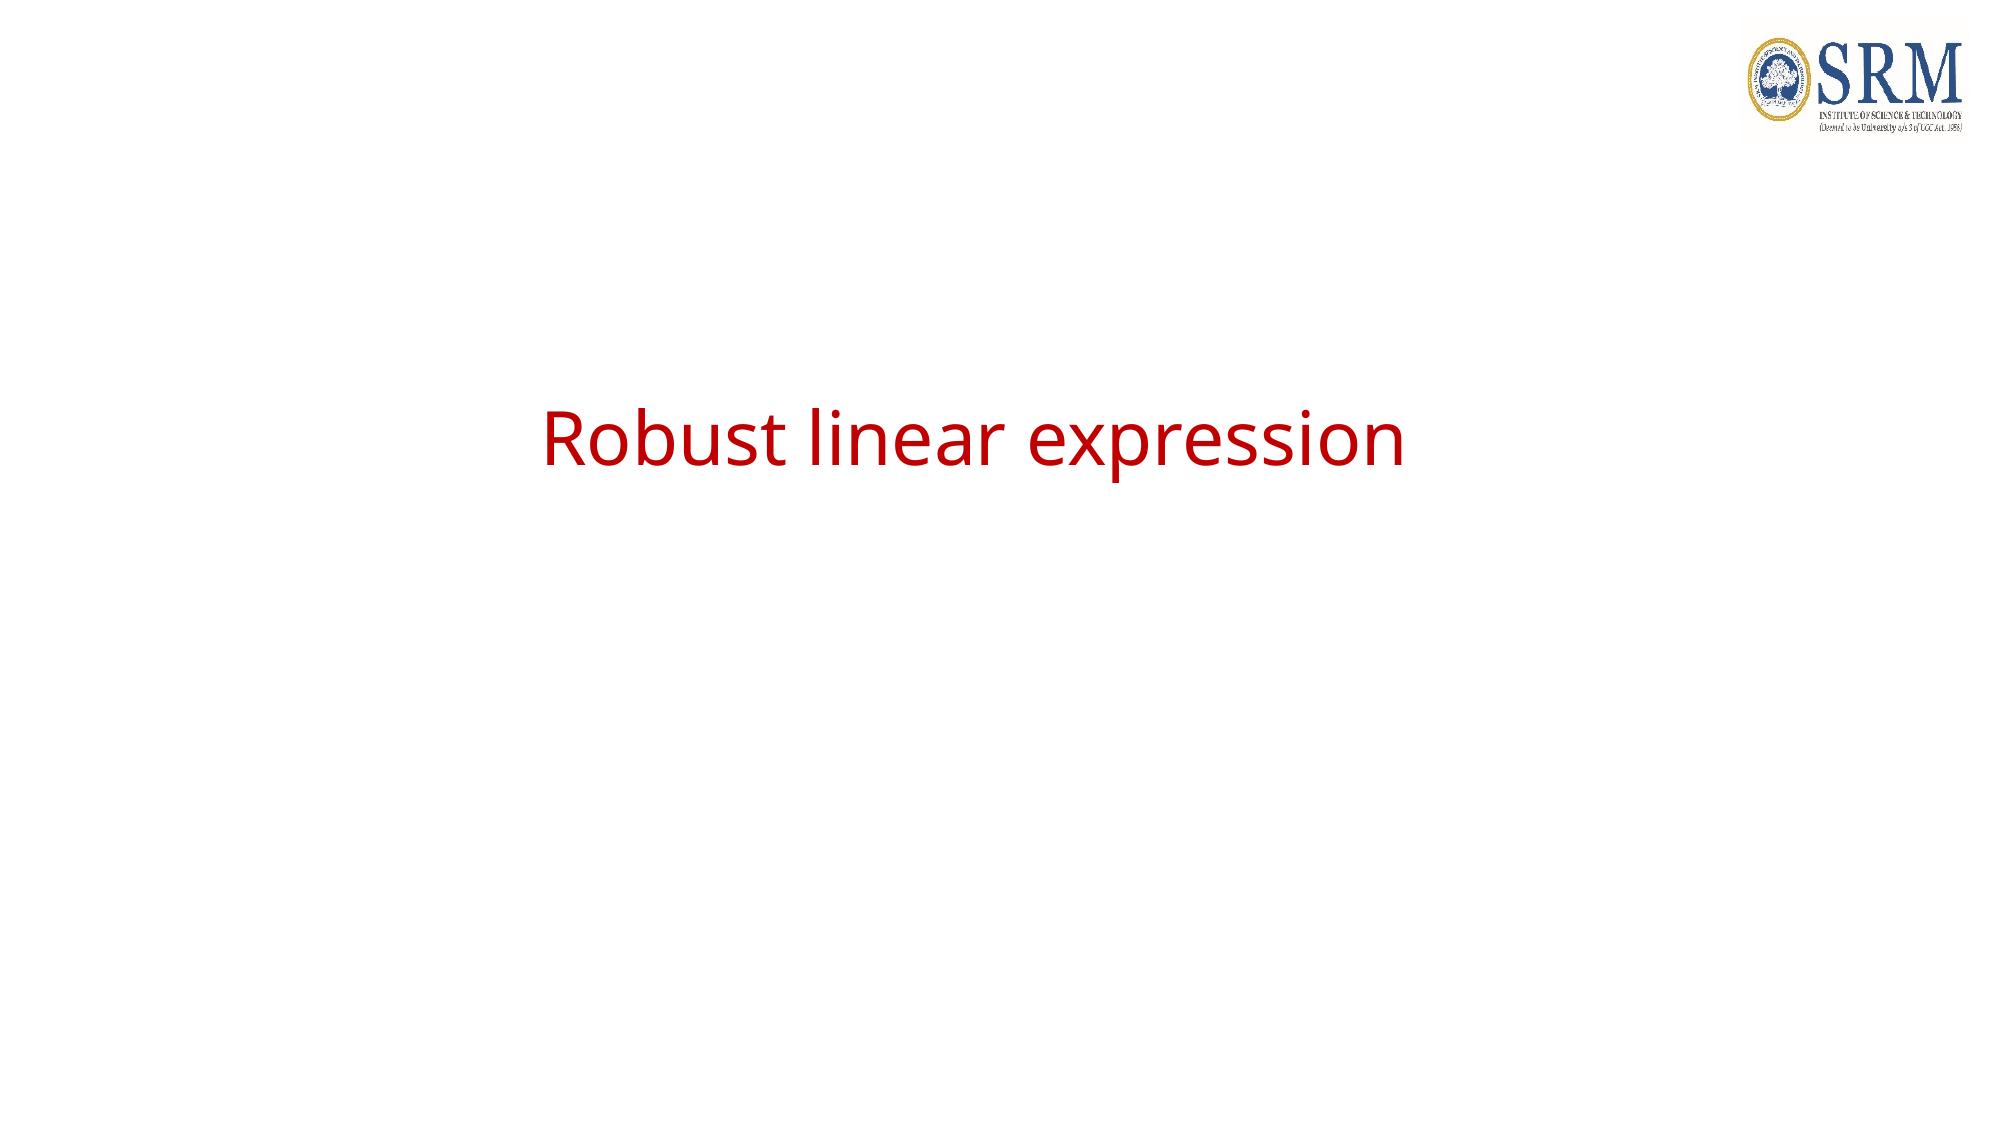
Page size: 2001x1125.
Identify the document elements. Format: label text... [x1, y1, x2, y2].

picture [1740, 17, 1970, 146]
text_box Robust linear expression [483, 393, 1484, 490]
